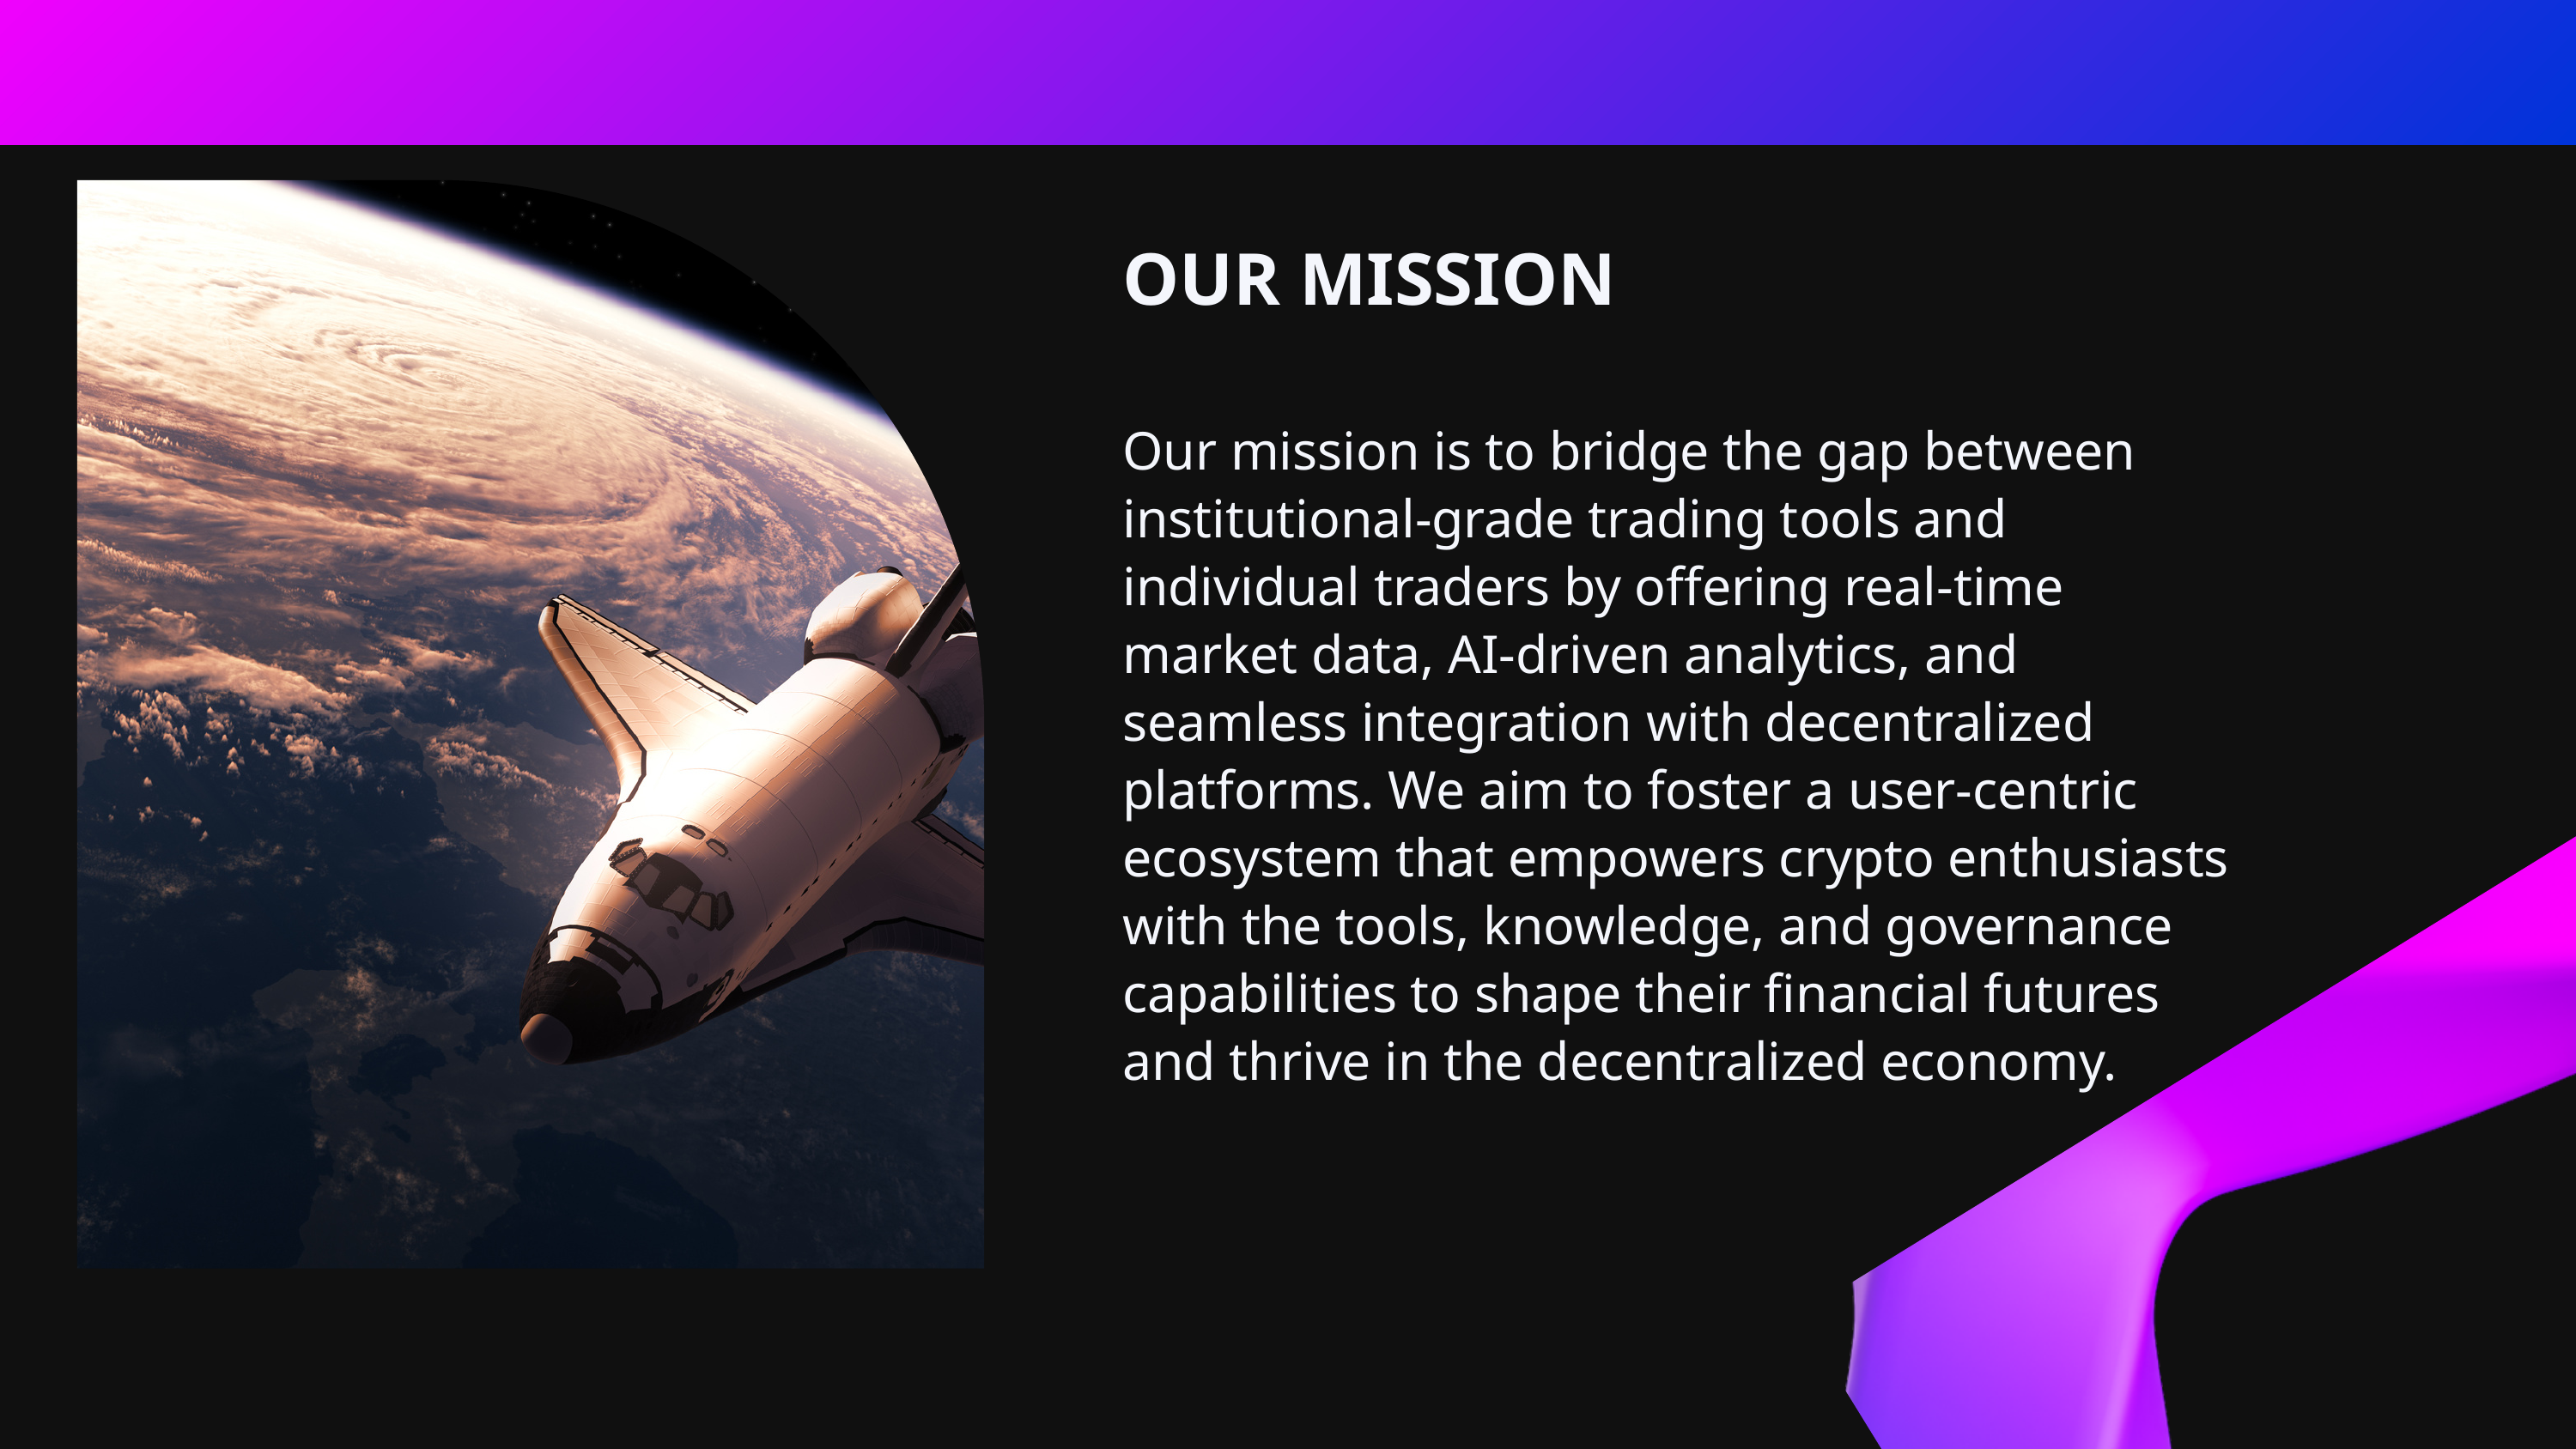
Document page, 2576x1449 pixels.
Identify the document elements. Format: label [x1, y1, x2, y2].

text_box [1799, 836, 2576, 1449]
text_box [1122, 232, 2397, 1216]
text_box [76, 179, 985, 1269]
text_box [0, 0, 2576, 145]
